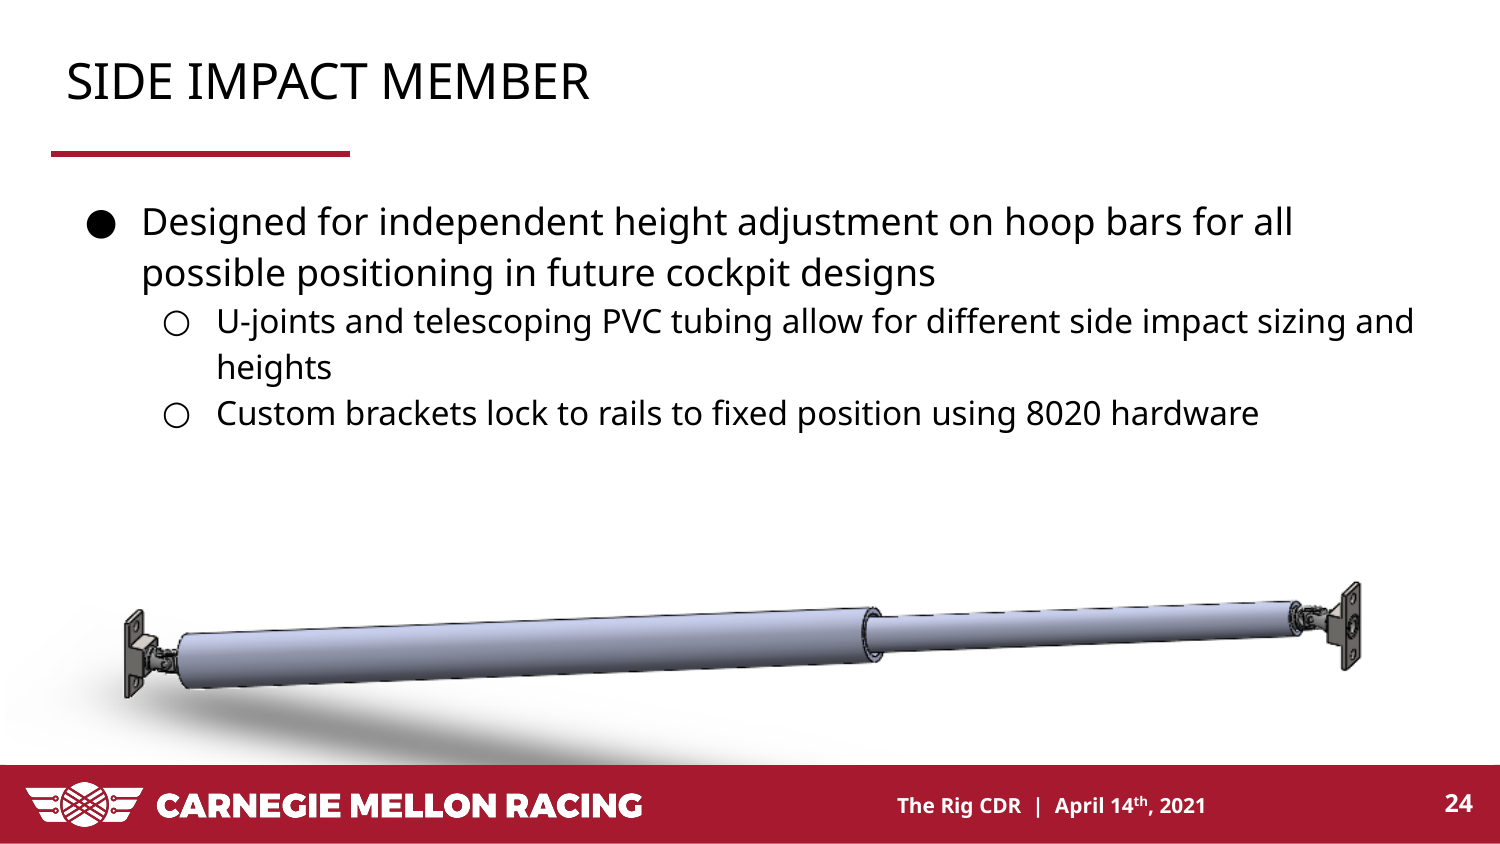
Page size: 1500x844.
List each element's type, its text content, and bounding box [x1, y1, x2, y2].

slide_number ‹#› [1389, 773, 1489, 844]
picture [5, 530, 1495, 766]
title SIDE IMPACT MEMBER [51, 33, 1449, 128]
picture [25, 782, 642, 827]
list Designed for independent height adjustment on hoop bars for all possible positioning in future cockpit designs U-joints and telescoping PVC tubing allow for different side impact sizing and heights Custom brackets lock to rails to fixed position using 8020 hardware [51, 176, 1449, 529]
